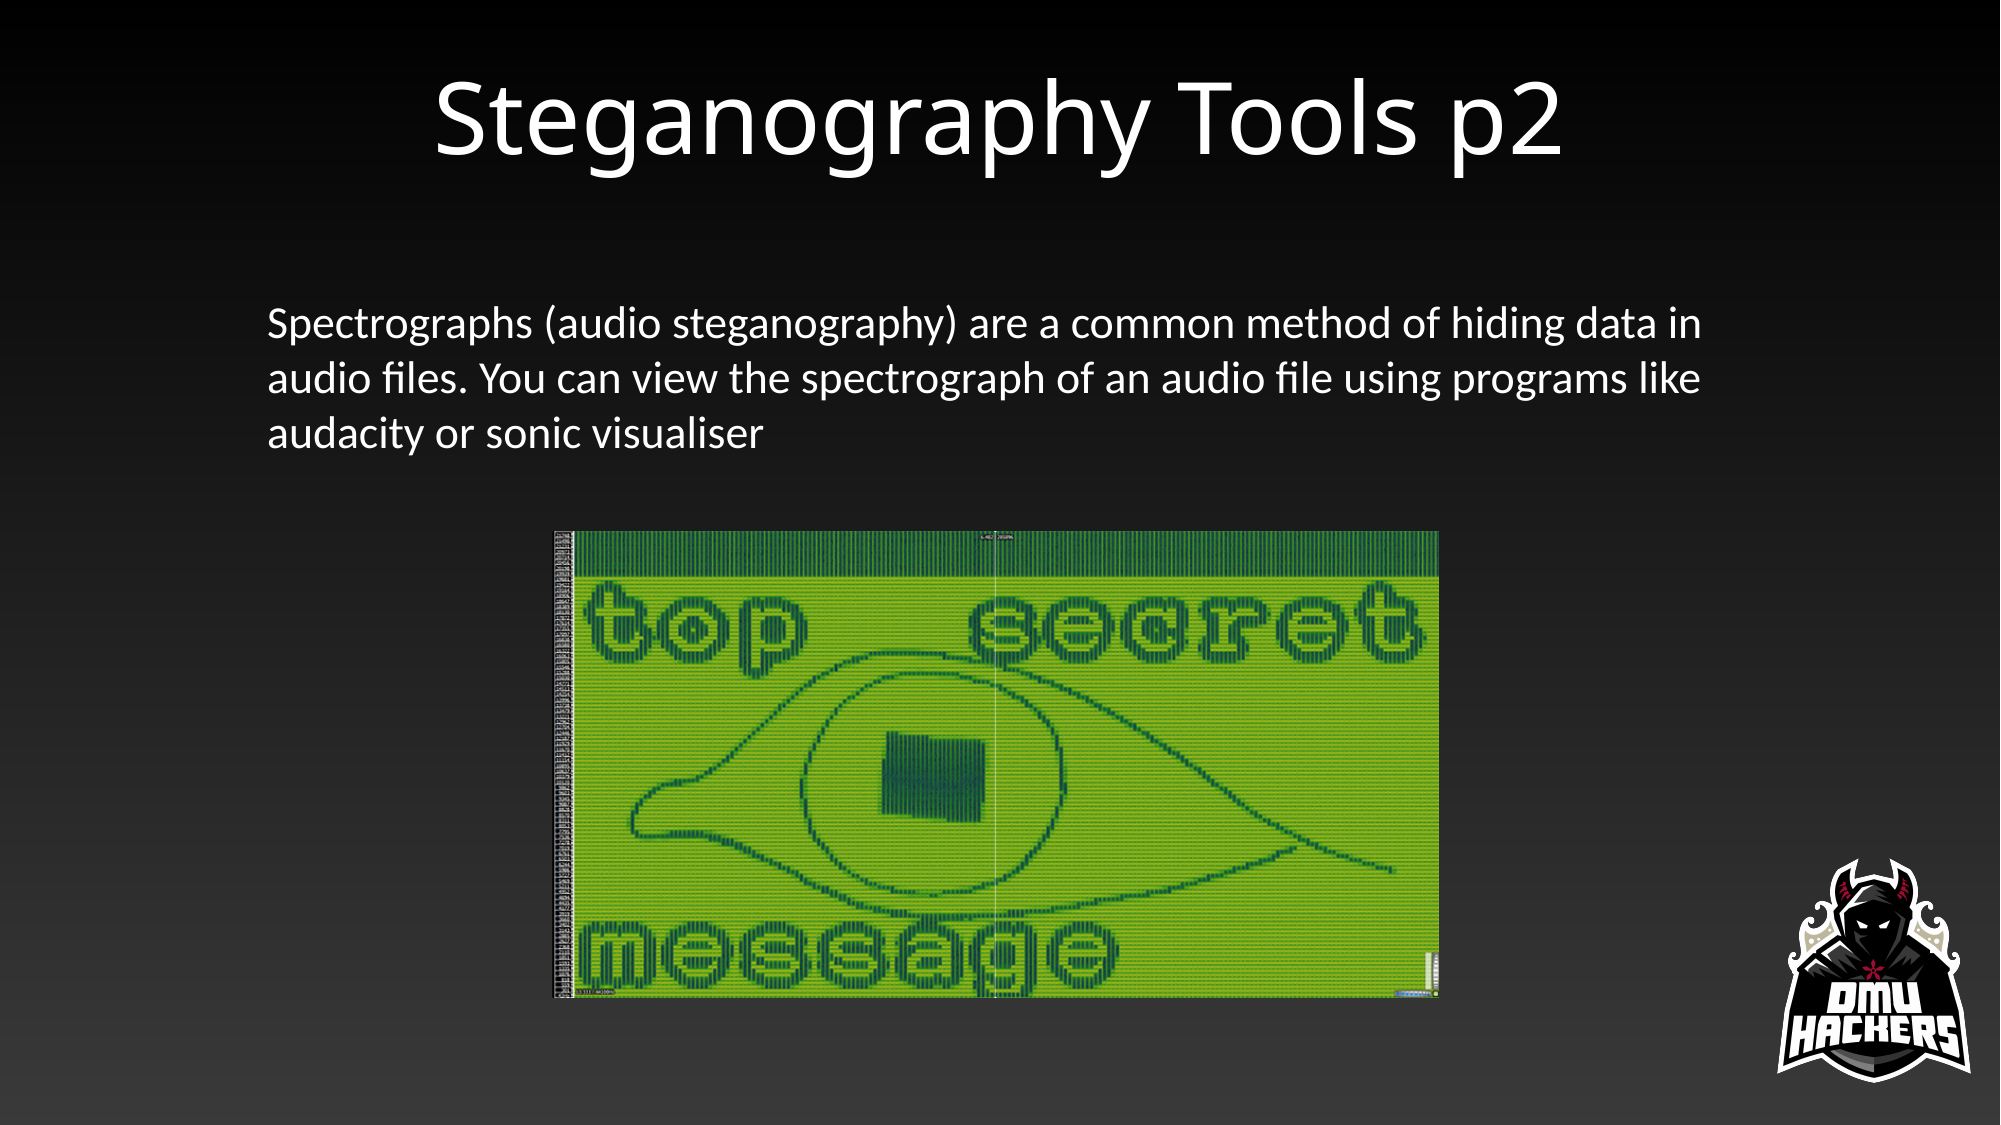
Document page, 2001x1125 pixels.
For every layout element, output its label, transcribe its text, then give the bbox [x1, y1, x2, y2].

picture [551, 530, 1440, 998]
text_box Steganography Tools p2 [31, 23, 1969, 206]
text_box Spectrographs (audio steganography) are a common method of hiding data in audio files. You can view the spectrograph of an audio file using programs like audacity or sonic visualiser [251, 277, 1748, 638]
picture [1777, 858, 1971, 1083]
